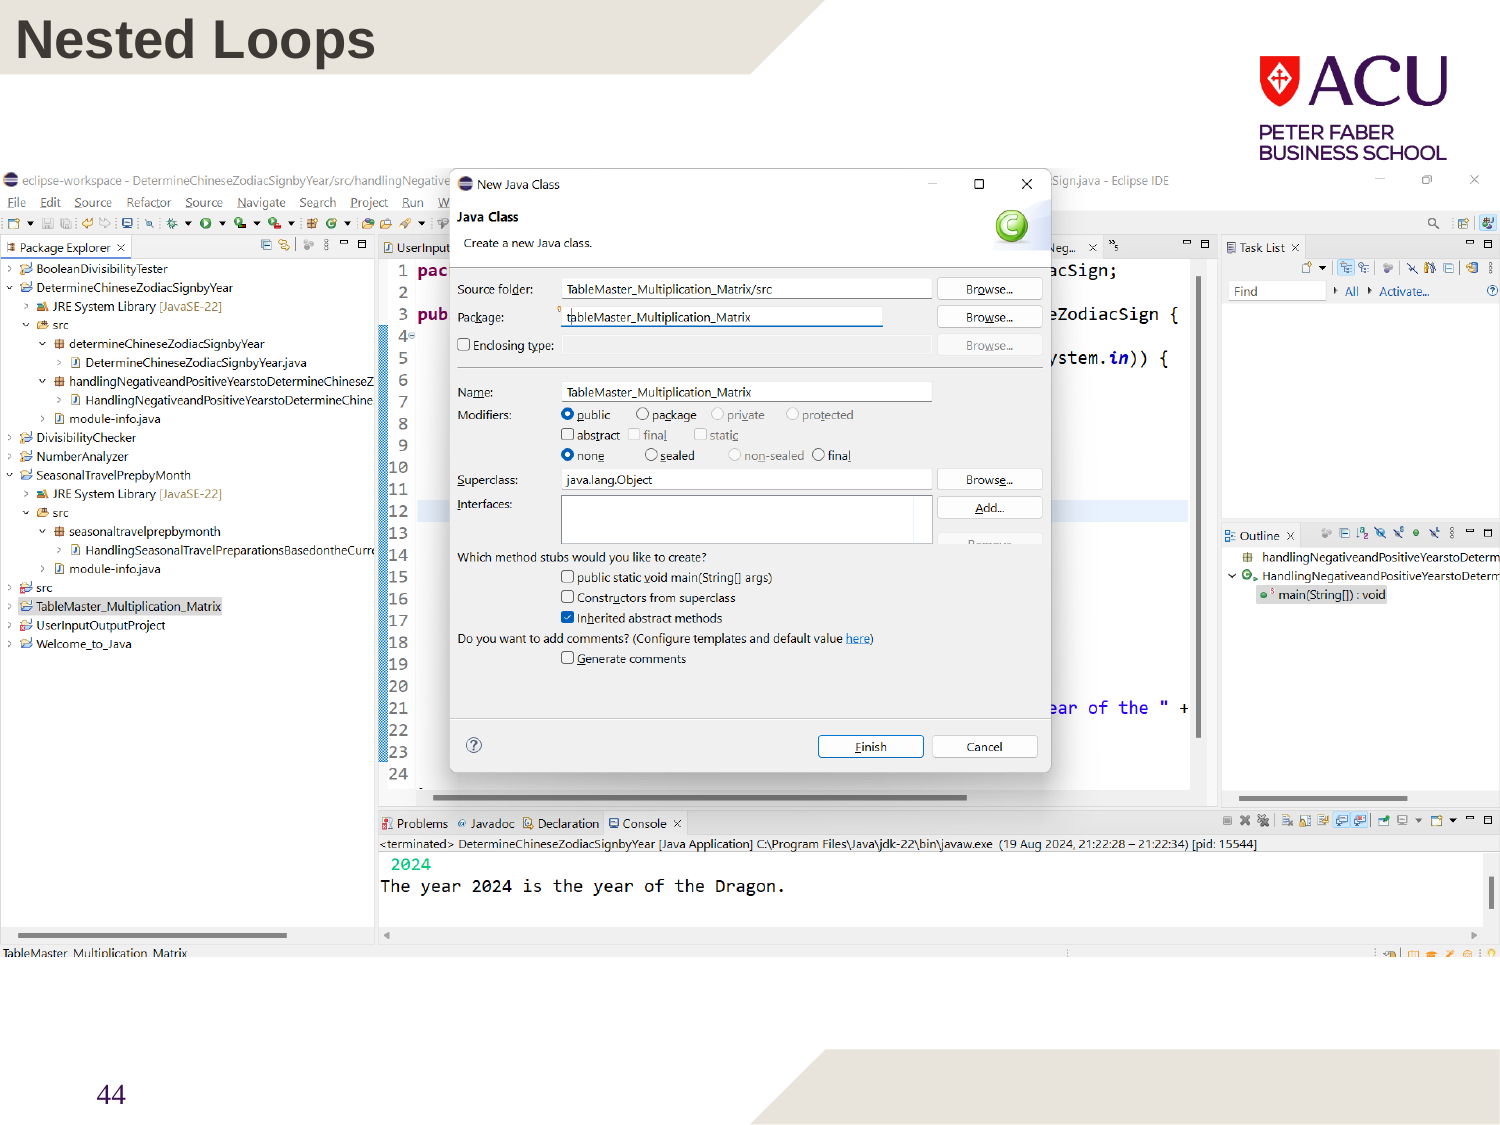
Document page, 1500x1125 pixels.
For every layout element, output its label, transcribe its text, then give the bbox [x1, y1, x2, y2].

picture [0, 41, 1500, 957]
slide_number 44 [81, 1068, 156, 1109]
title Nested Loops [0, 0, 1400, 78]
